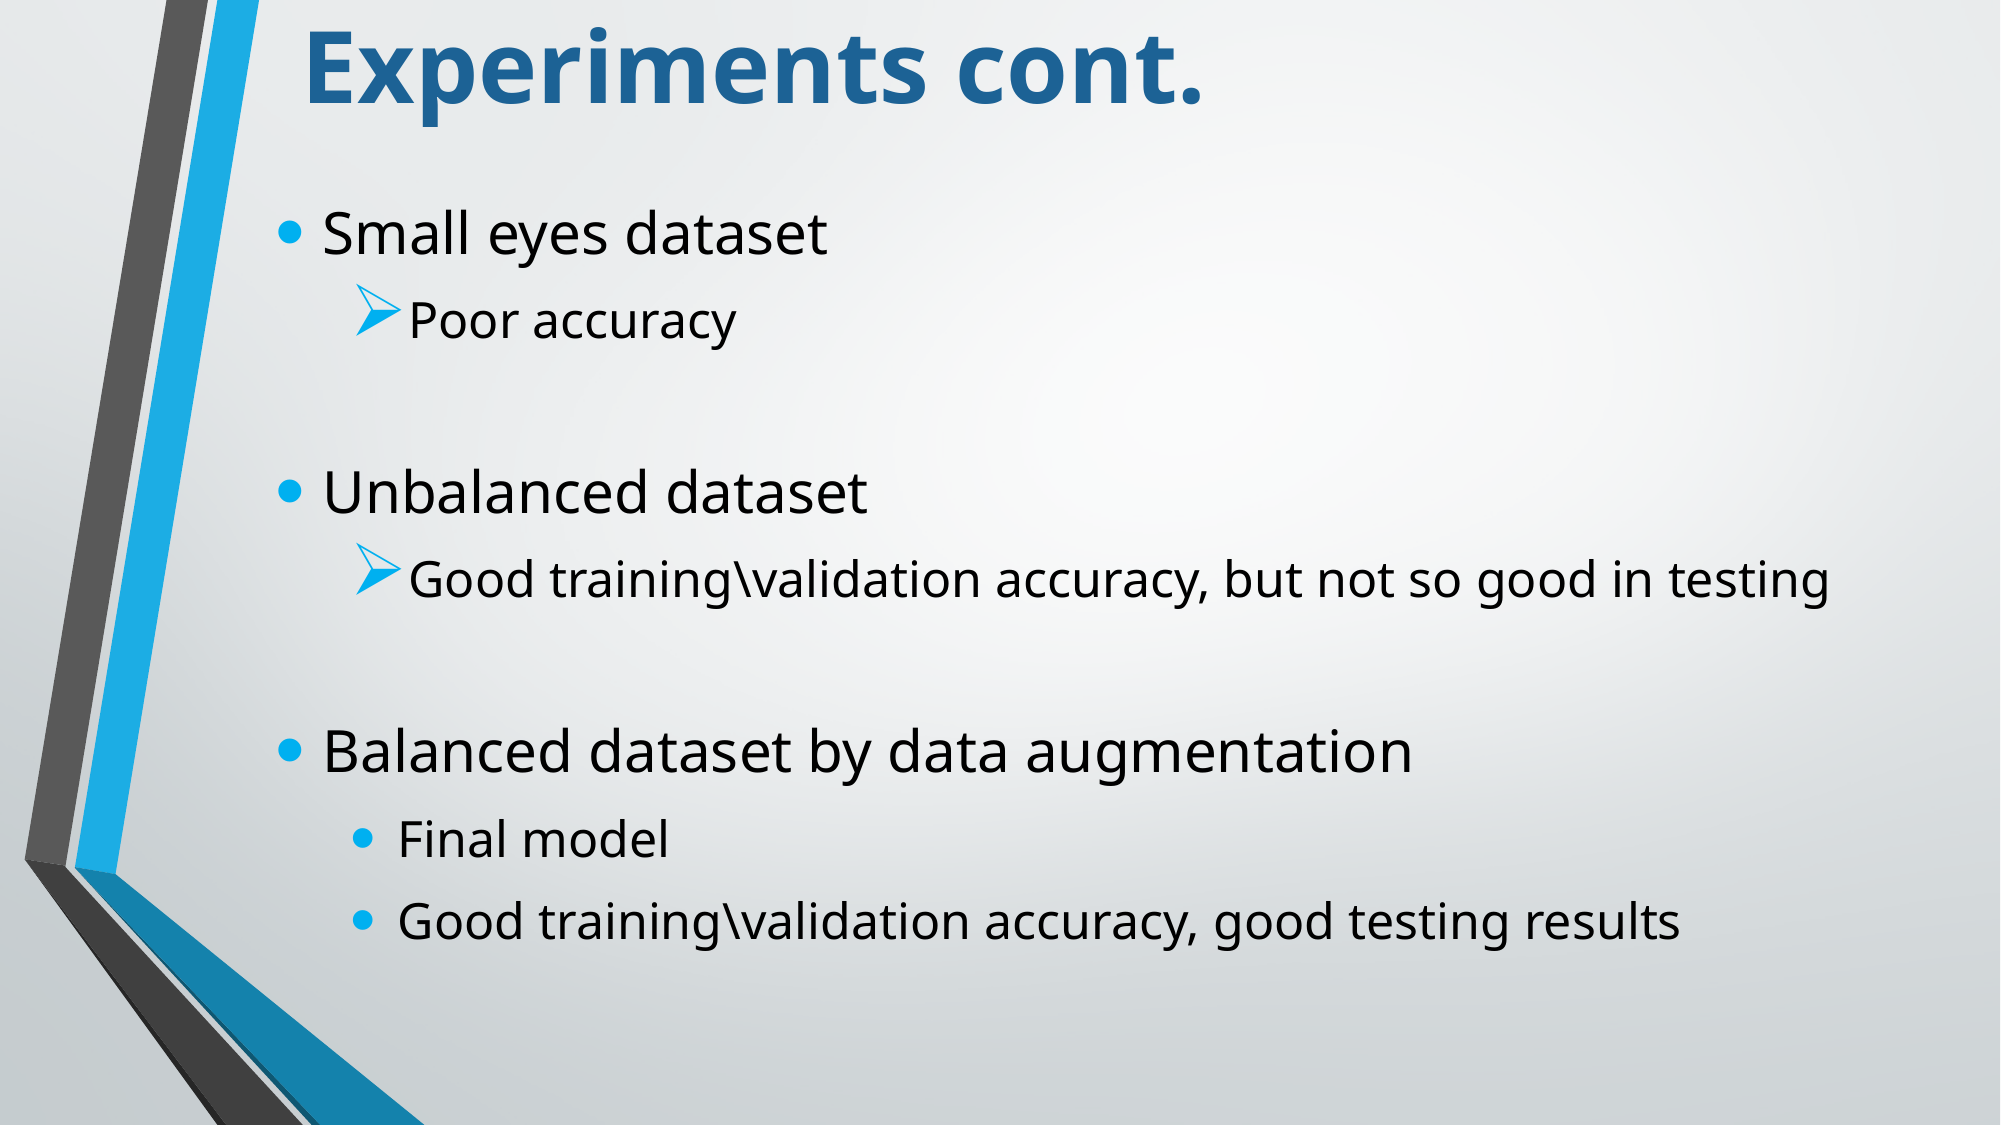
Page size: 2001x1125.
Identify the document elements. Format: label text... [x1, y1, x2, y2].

text_box Small eyes dataset Poor accuracy Unbalanced dataset Good training\validation accuracy, but not so good in testing Balanced dataset by data augmentation Final model Good training\validation accuracy, good testing results [261, 188, 2000, 1125]
text_box Experiments cont. [261, 0, 1846, 148]
